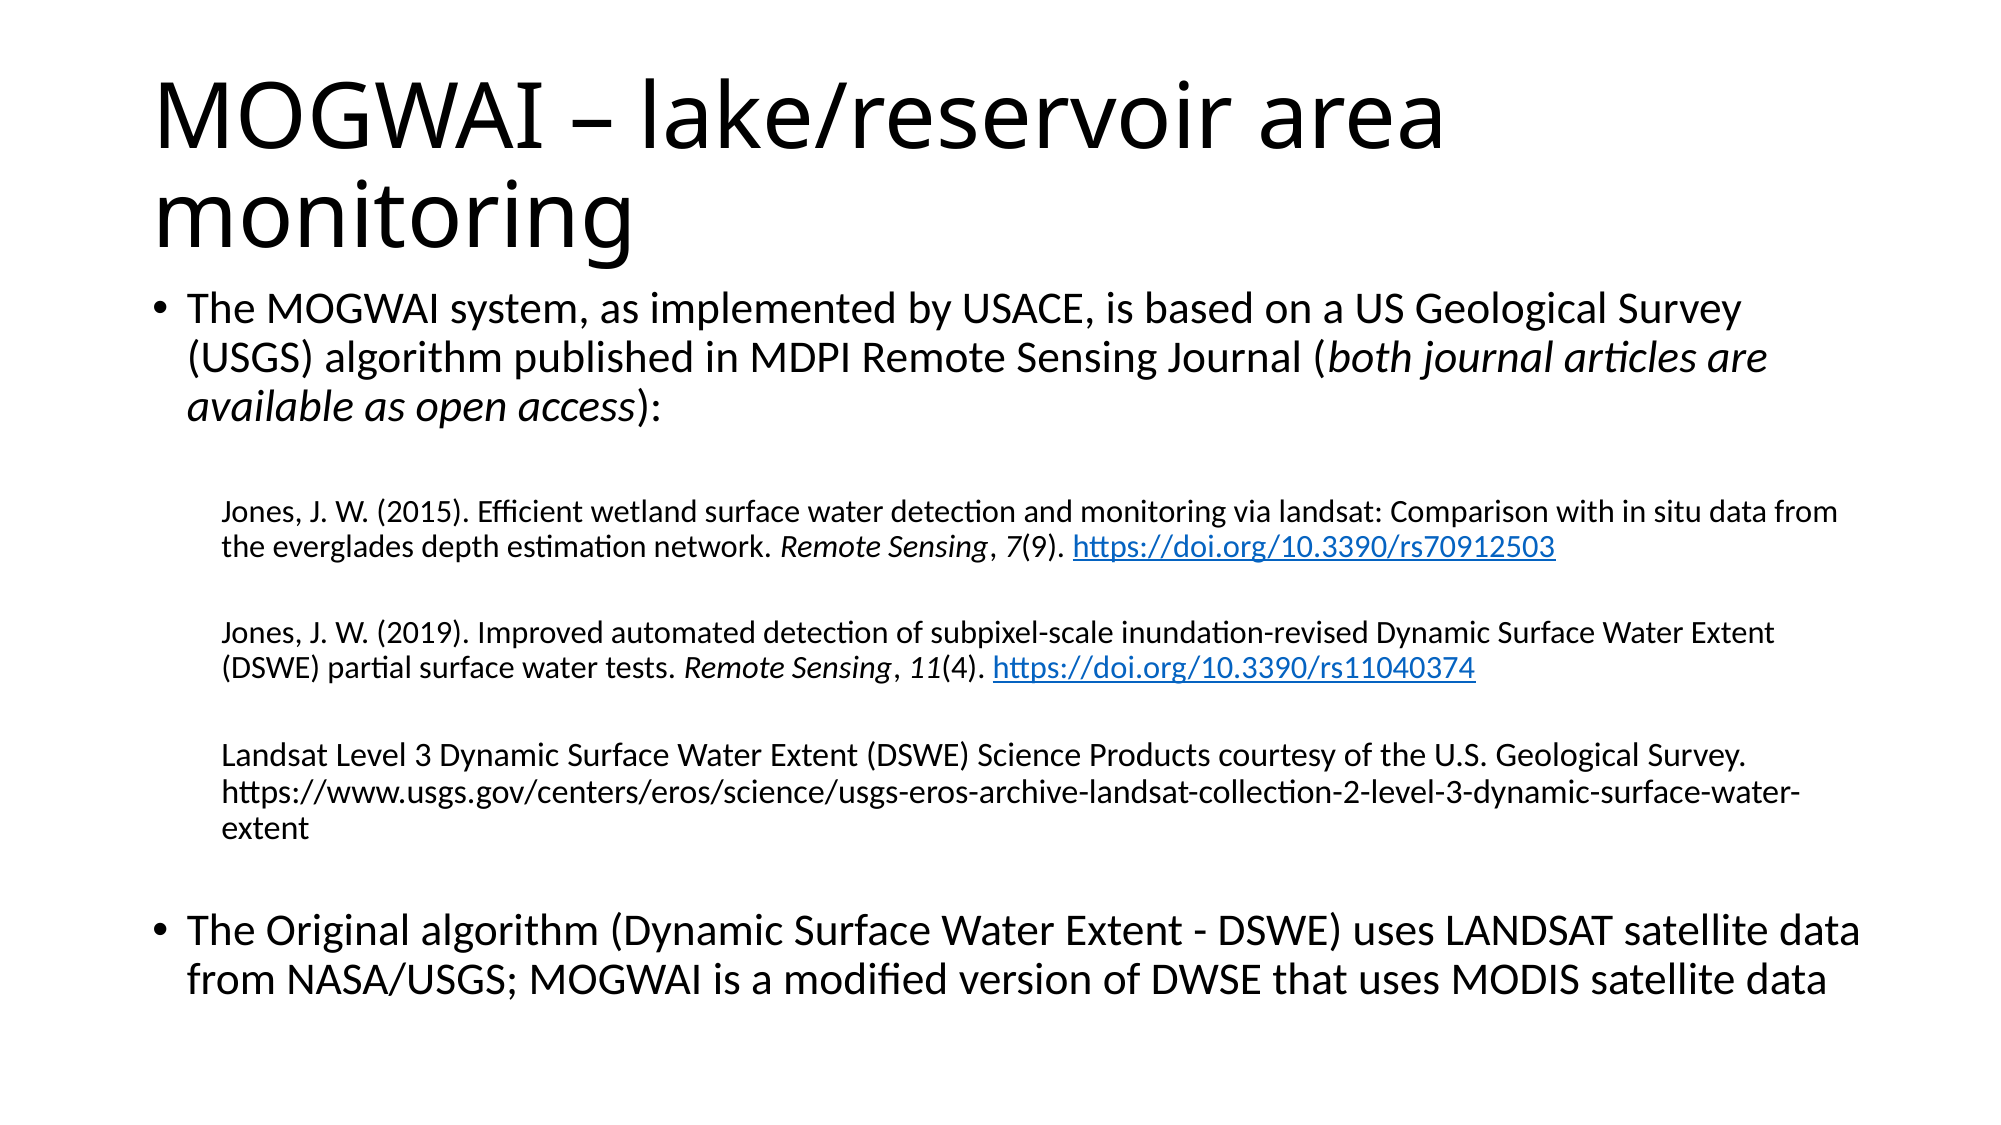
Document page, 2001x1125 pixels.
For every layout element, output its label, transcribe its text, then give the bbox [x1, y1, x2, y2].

title MOGWAI – lake/reservoir area monitoring [137, 59, 1863, 277]
list The MOGWAI system, as implemented by USACE, is based on a US Geological Survey (USGS) algorithm published in MDPI Remote Sensing Journal (both journal articles are available as open access): Jones, J. W. (2015). Efficient wetland surface water detection and monitoring via landsat: Comparison with in situ data from the everglades depth estimation network. Remote Sensing, 7(9). https://doi.org/10.3390/rs70912503 Jones, J. W. (2019). Improved automated detection of subpixel-scale inundation-revised Dynamic Surface Water Extent (DSWE) partial surface water tests. Remote Sensing, 11(4). https://doi.org/10.3390/rs11040374 Landsat Level 3 Dynamic Surface Water Extent (DSWE) Science Products courtesy of the U.S. Geological Survey. https://www.usgs.gov/centers/eros/science/usgs-eros-archive-landsat-collection-2-level-3-dynamic-surface-water-extent The Original algorithm (Dynamic Surface Water Extent - DSWE) uses LANDSAT satellite data from NASA/USGS; MOGWAI is a modified version of DWSE that uses MODIS satellite data [137, 277, 1894, 1057]
